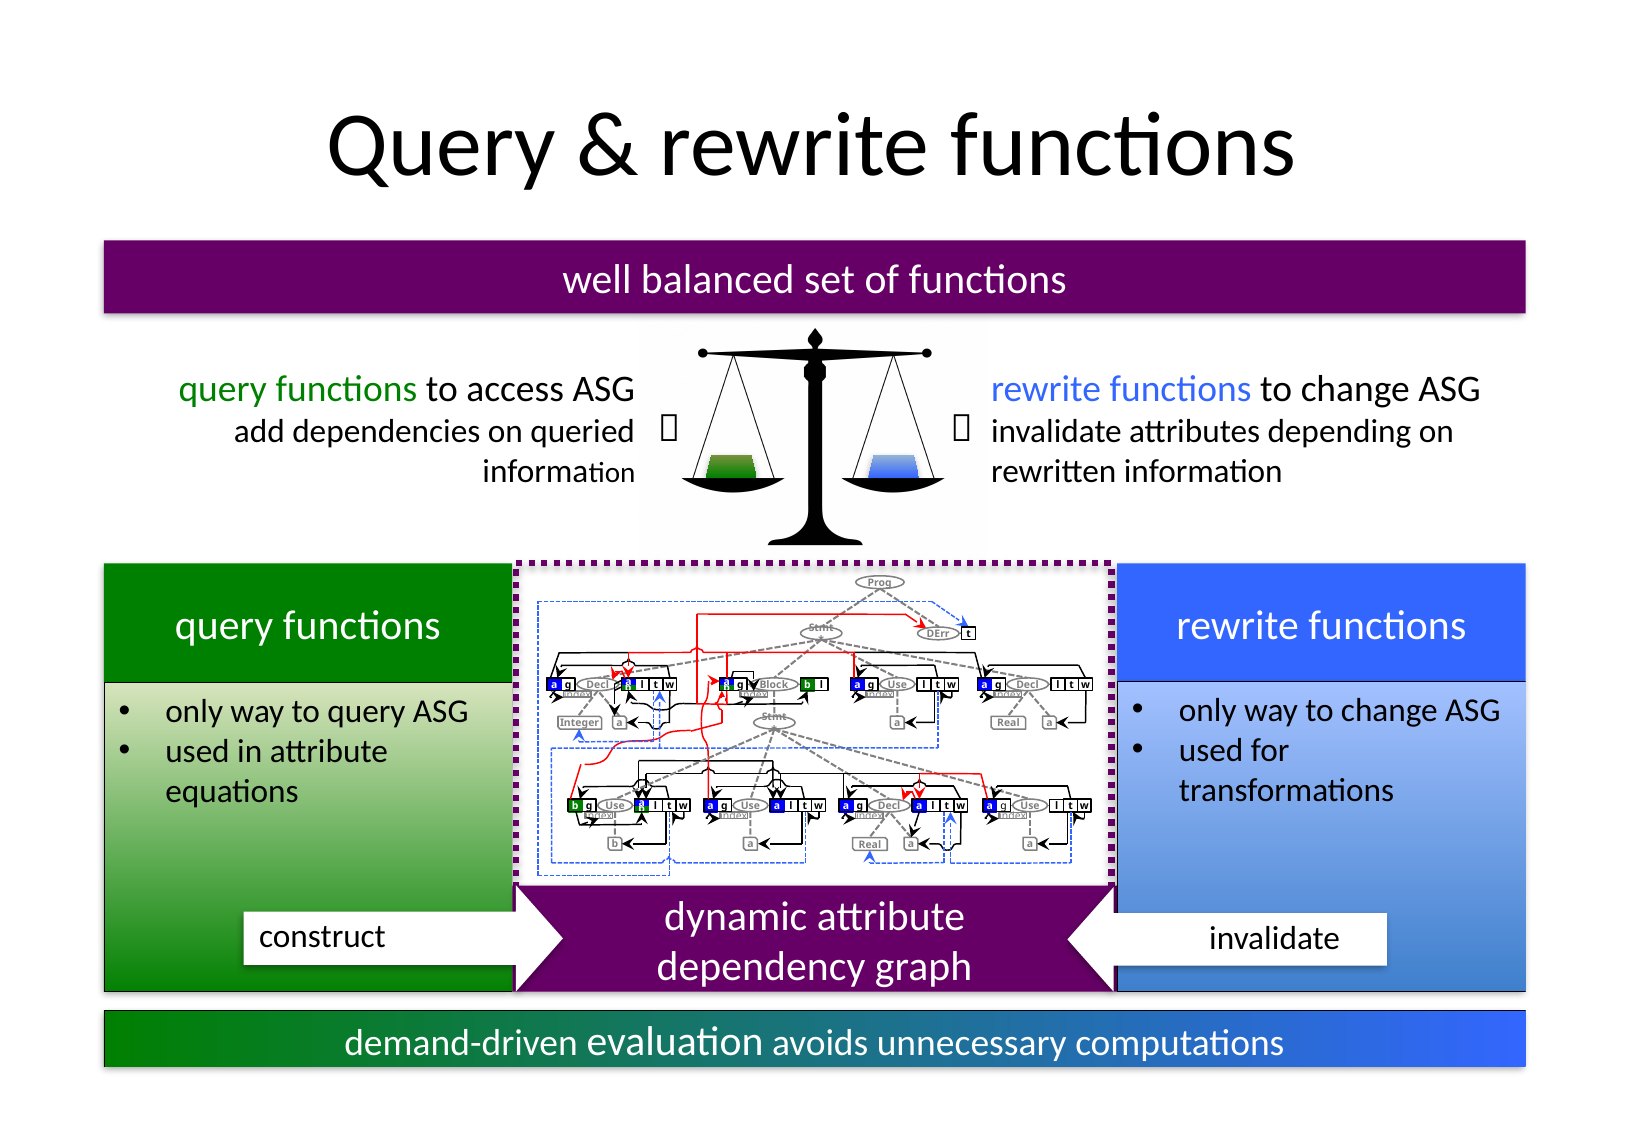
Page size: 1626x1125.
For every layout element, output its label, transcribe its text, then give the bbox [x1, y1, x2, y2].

title Query & rewrite functions [81, 45, 1544, 233]
text_box demand-driven evaluation avoids unnecessary computations [103, 1010, 1526, 1067]
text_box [103, 240, 1526, 562]
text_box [103, 563, 1526, 992]
